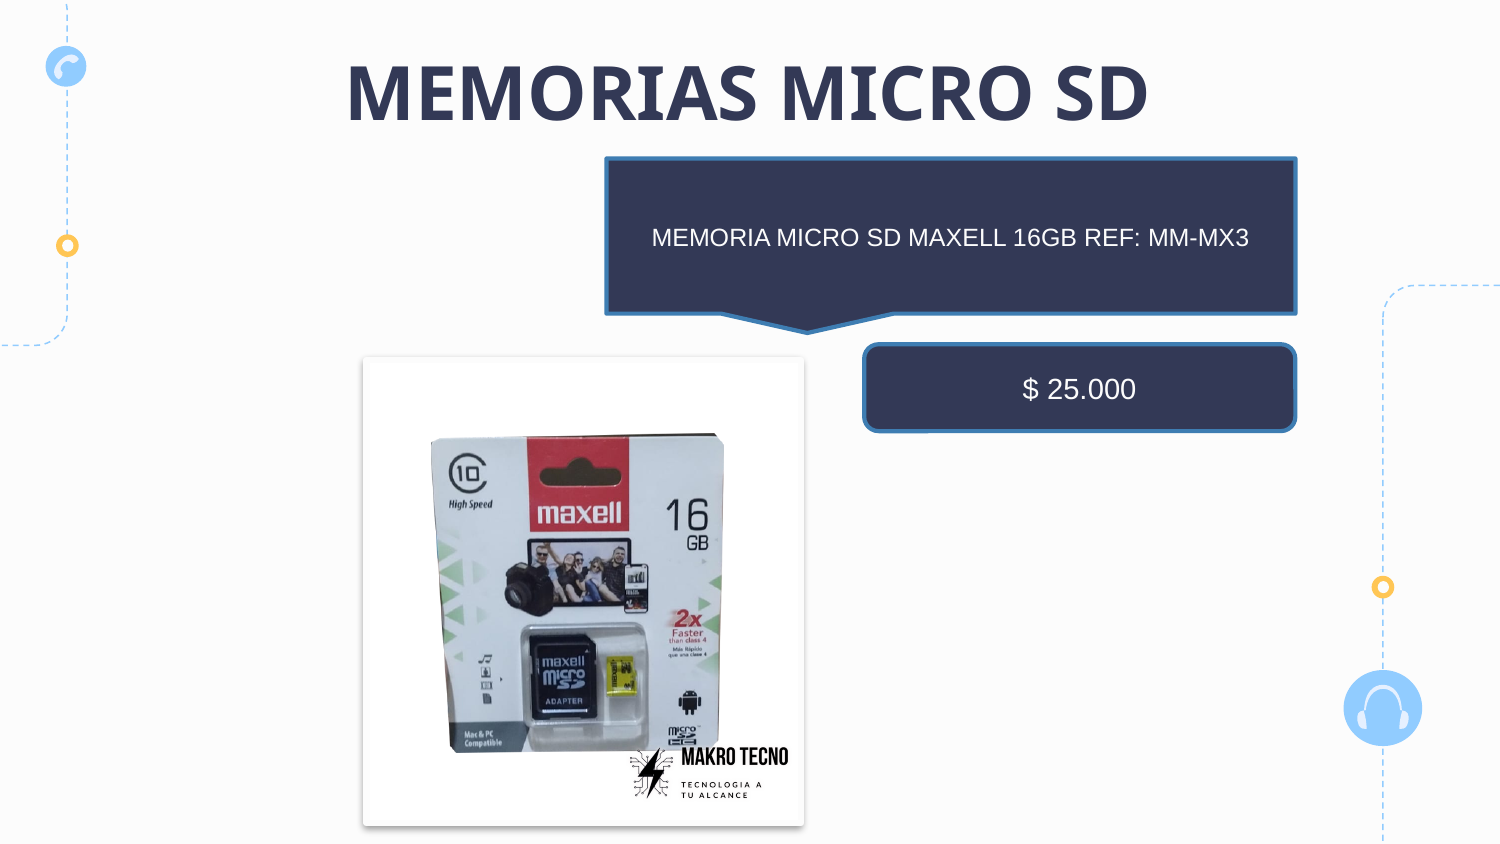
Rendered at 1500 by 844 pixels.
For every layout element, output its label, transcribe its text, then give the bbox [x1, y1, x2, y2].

title MEMORIAS MICRO SD [279, 38, 1218, 159]
text_box [363, 357, 804, 826]
text_box MEMORIA MICRO SD MAXELL 16GB REF: MM-MX3 [604, 156, 1298, 336]
text_box $ 25.000 [862, 342, 1298, 434]
picture [402, 410, 838, 844]
